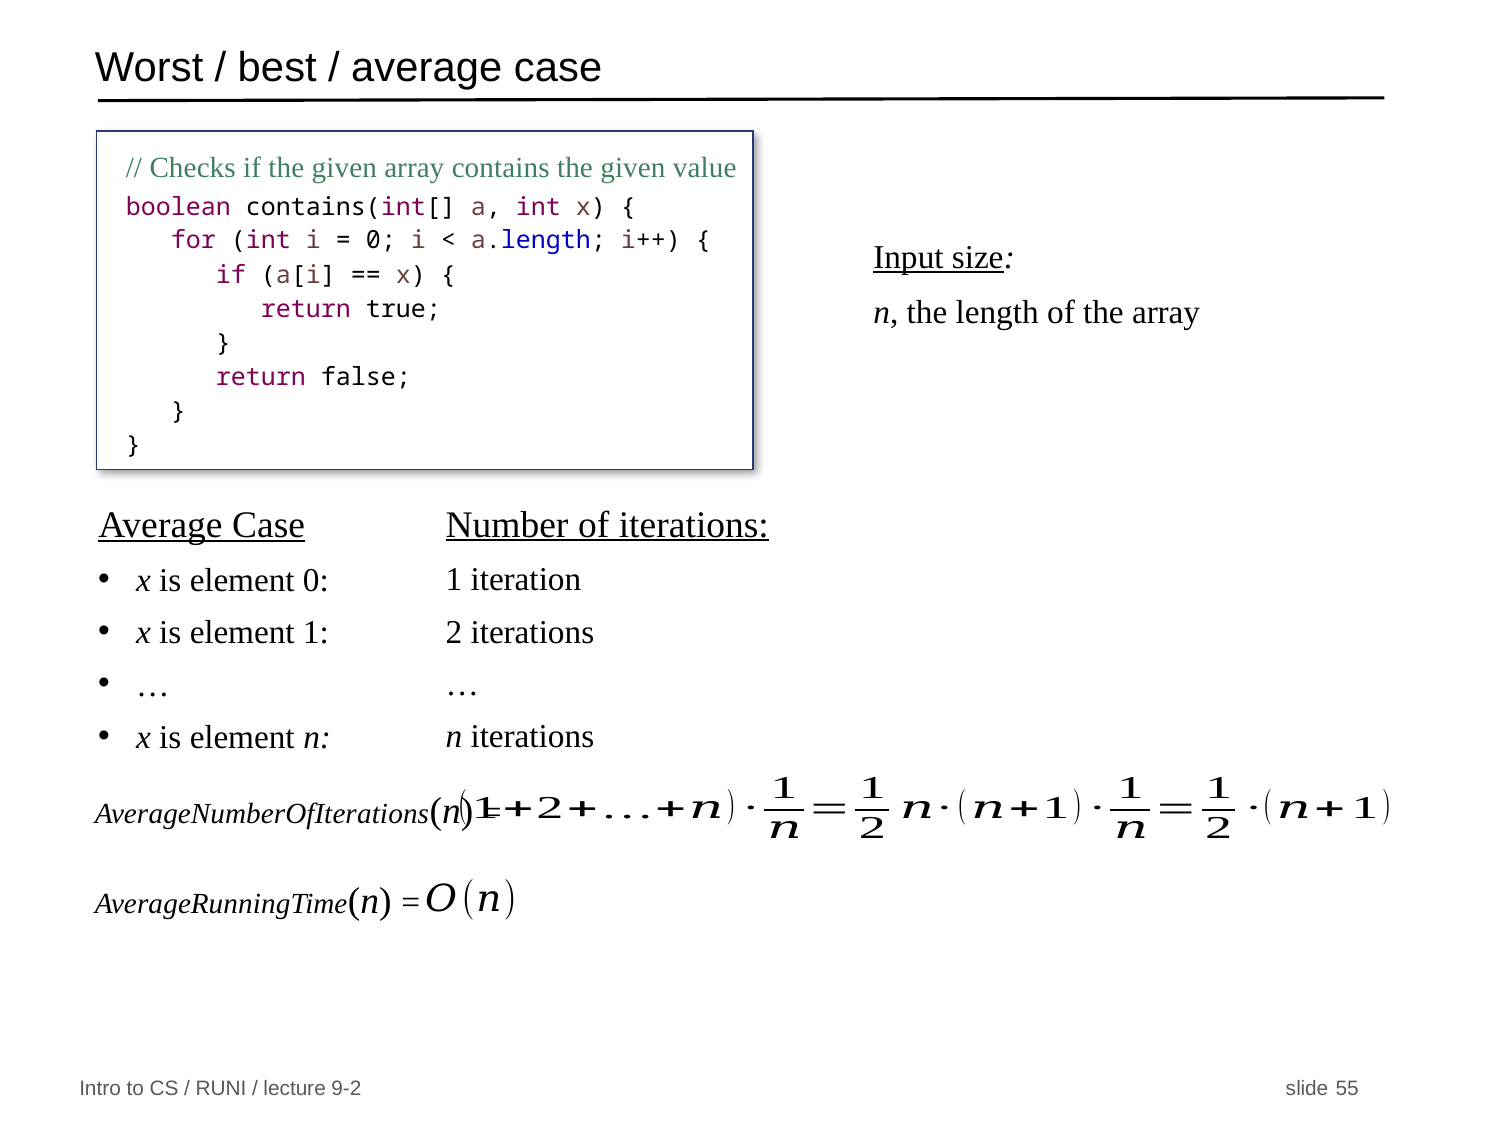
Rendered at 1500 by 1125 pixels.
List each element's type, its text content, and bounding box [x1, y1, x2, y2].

title Worst / best / average case [79, 33, 1500, 109]
text_box Input size: n, the length of the array [858, 227, 1500, 301]
text_box Average Case x is element 0: x is element 1: … x is element n: [64, 492, 411, 797]
text_box Number of iterations: 1 iteration 2 iterations … n iterations [411, 492, 835, 796]
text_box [79, 868, 517, 944]
text_box // Checks if the given array contains the given value boolean contains(int[] a, int x) { for (int i = 0; i < a.length; i++) { if (a[i] == x) { return true; } return false; } } [96, 130, 754, 470]
text_box AverageNumberOfIterations(n) = [79, 778, 666, 854]
